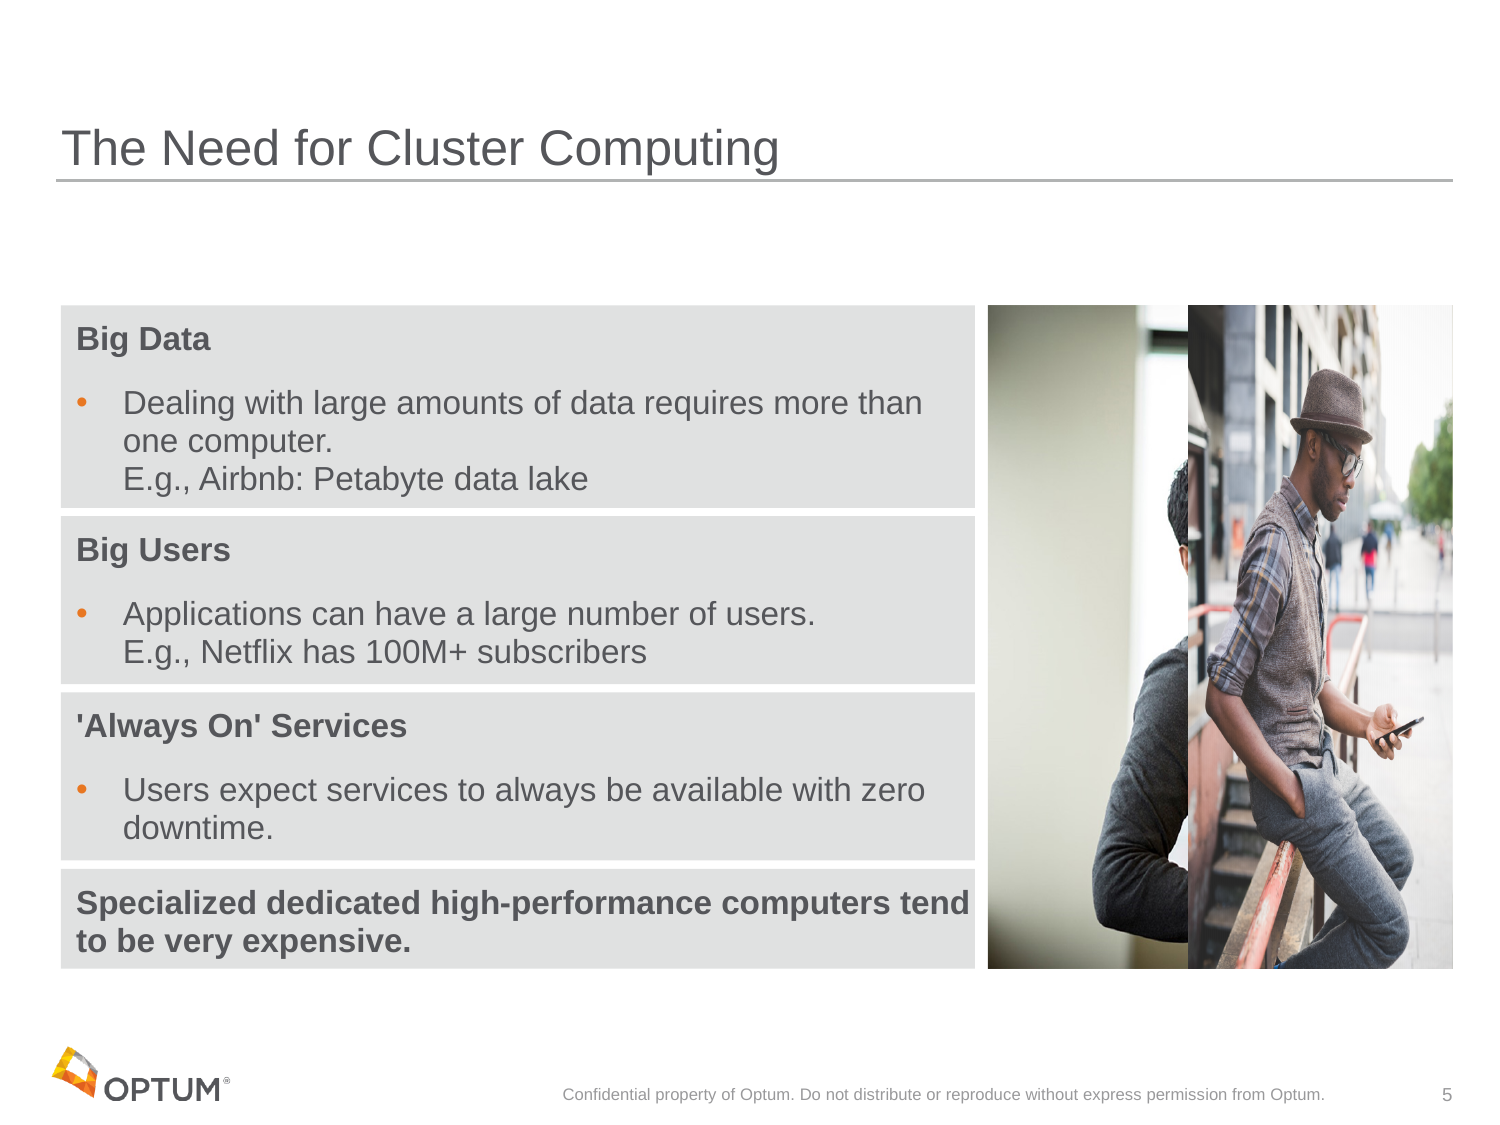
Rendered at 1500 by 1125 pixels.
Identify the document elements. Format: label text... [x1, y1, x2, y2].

picture [987, 305, 1453, 969]
slide_number 5 [1385, 1064, 1453, 1124]
list Big Data Dealing with large amounts of data requires more than one computer. E.g., Airbnb: Petabyte data lake [60, 305, 975, 508]
footer Confidential property of Optum. Do not distribute or reproduce without express permission from Optum. [508, 1064, 1381, 1124]
list Big Users Applications can have a large number of users. E.g., Netflix has 100M+ subscribers [60, 516, 975, 685]
title The Need for Cluster Computing [60, 0, 1454, 177]
list Specialized dedicated high-performance computers tend to be very expensive. [60, 868, 975, 969]
list 'Always On' Services Users expect services to always be available with zero downtime. [60, 692, 975, 861]
picture [50, 1044, 231, 1101]
